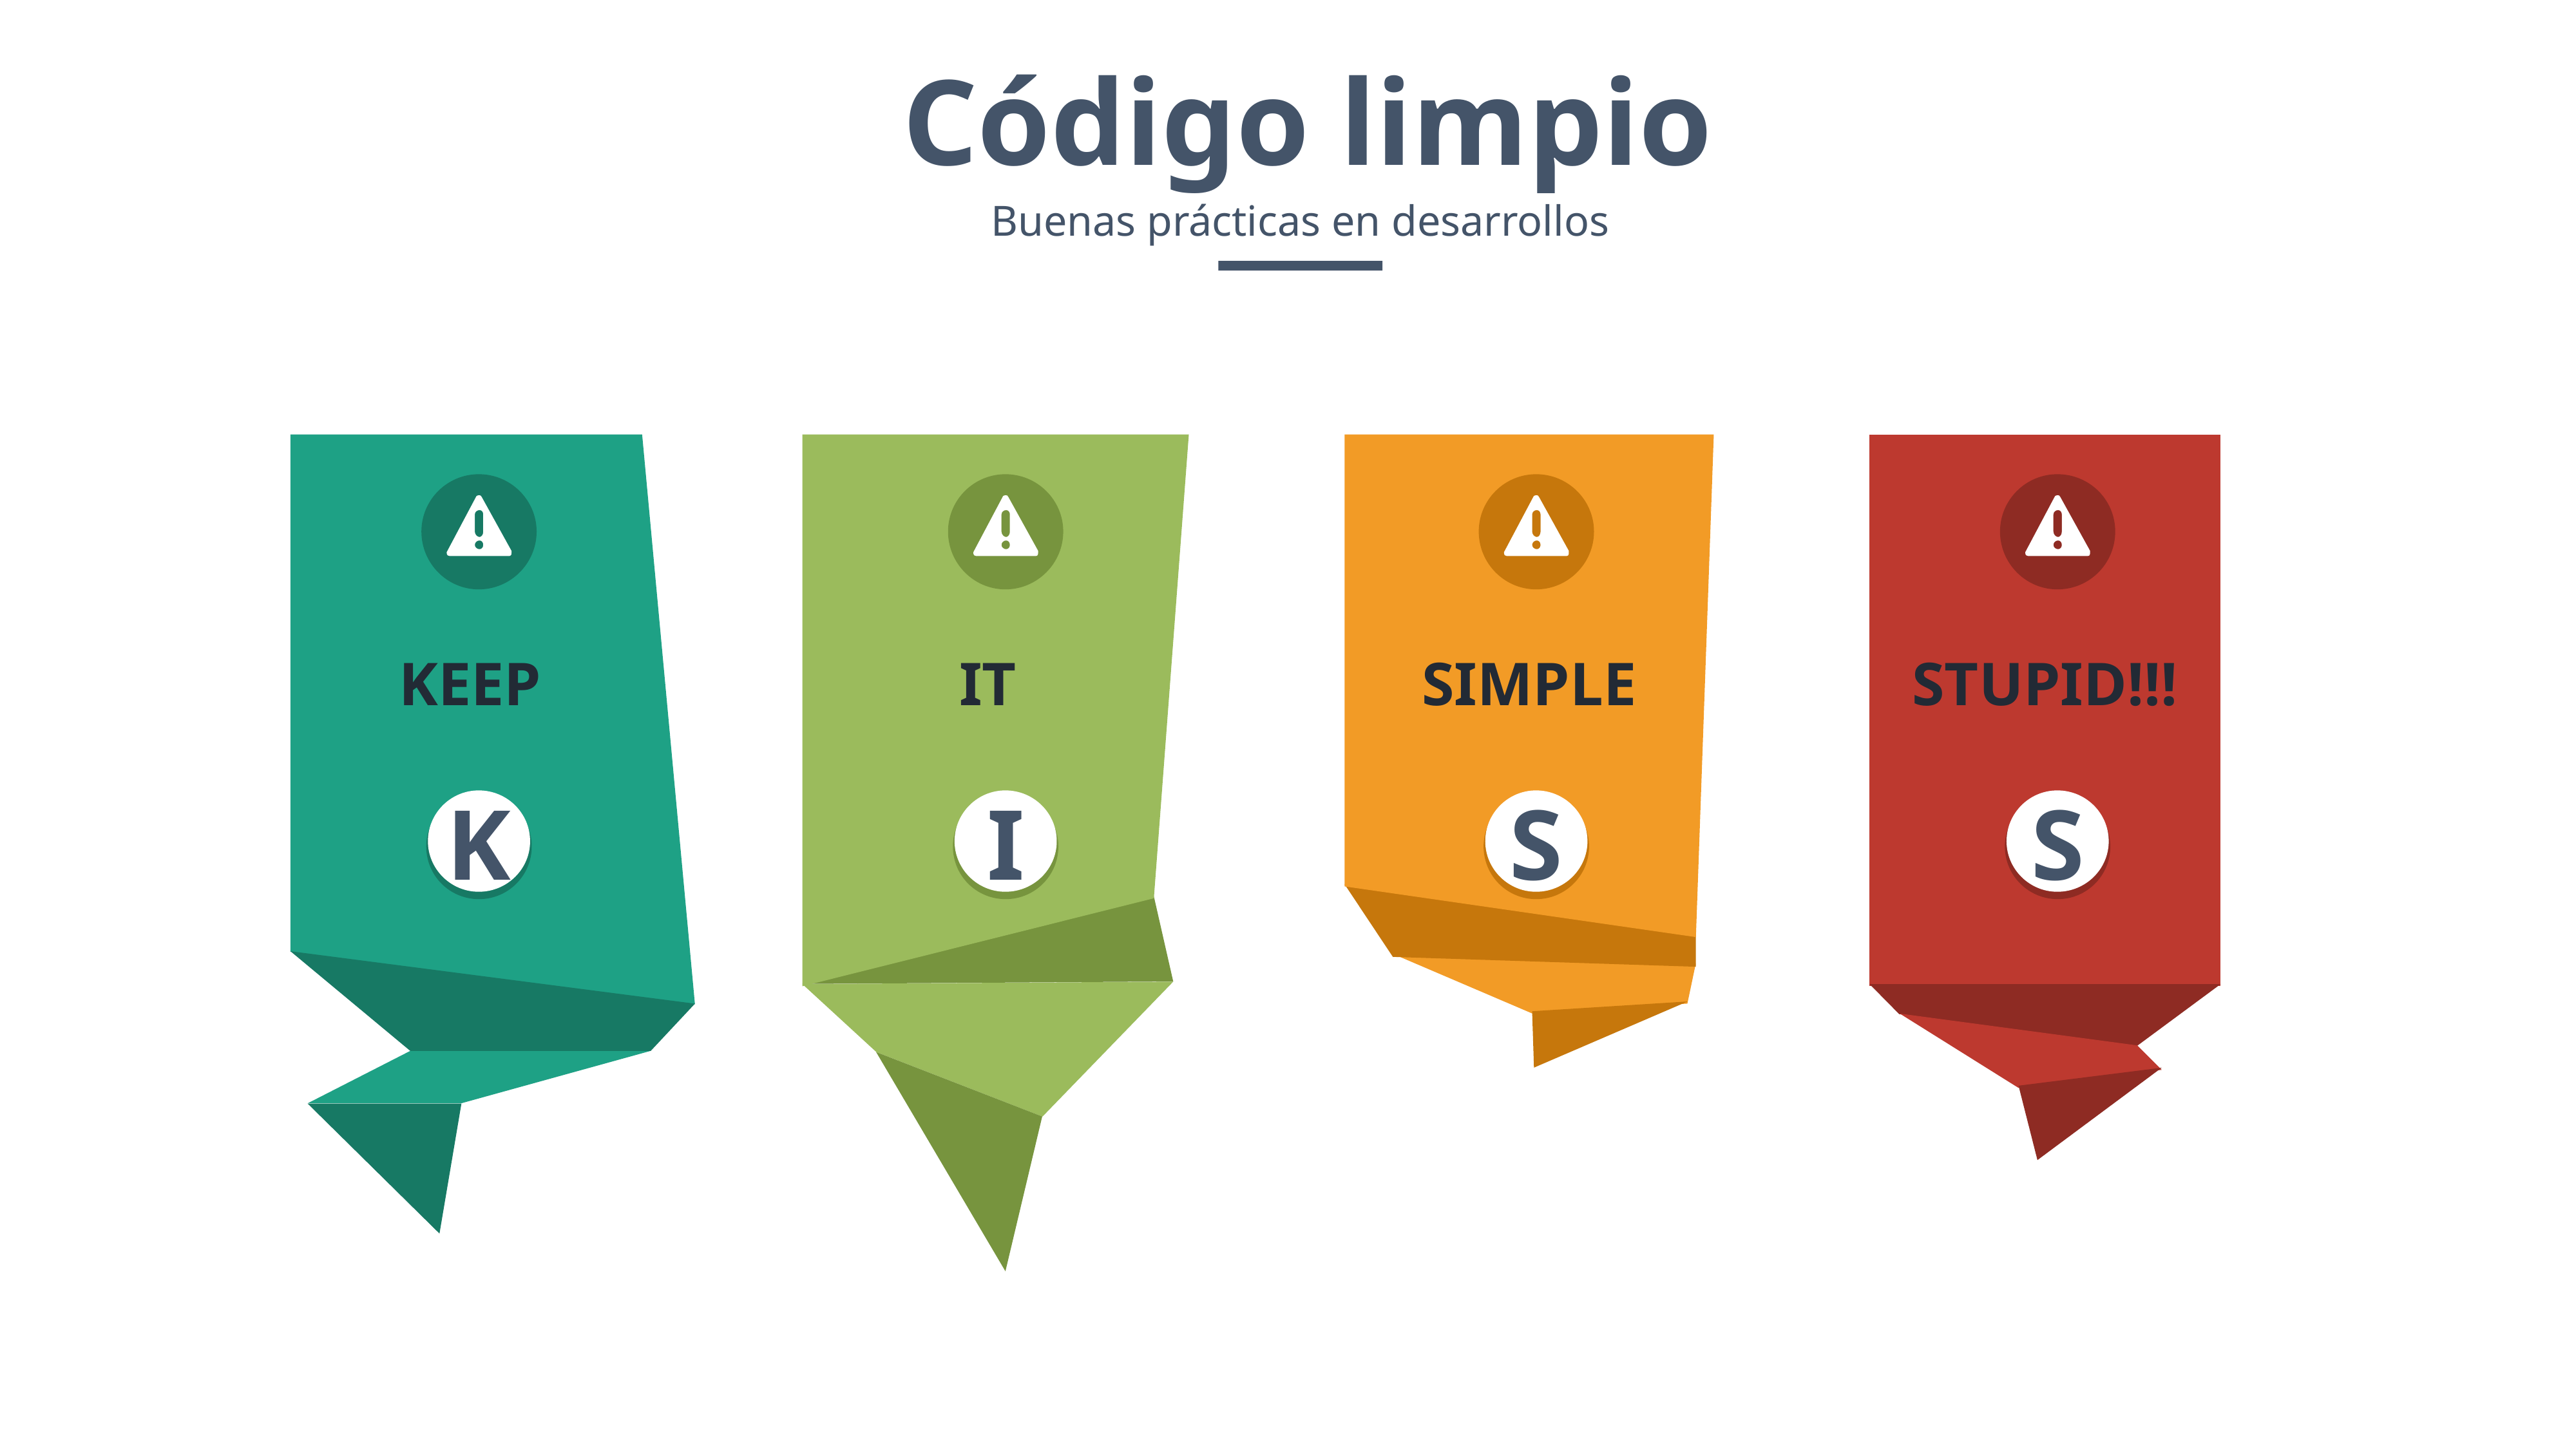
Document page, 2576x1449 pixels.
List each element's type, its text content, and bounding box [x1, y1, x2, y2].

text_box [802, 434, 1189, 641]
text_box [2025, 495, 2090, 556]
text_box Buenas prácticas en desarrollos [968, 173, 1633, 256]
text_box STUPID!!! [1869, 641, 2221, 722]
text_box KEEP [290, 641, 651, 722]
text_box [876, 1052, 1042, 1272]
text_box K [428, 790, 530, 892]
text_box [446, 495, 512, 556]
text_box [804, 982, 1173, 1117]
text_box [1532, 1001, 1688, 1068]
text_box [1218, 261, 1383, 271]
text_box [1346, 887, 1696, 967]
text_box SIMPLE [1344, 641, 1714, 722]
text_box S [2006, 790, 2109, 892]
text_box [308, 1051, 650, 1103]
text_box [1900, 1013, 2160, 1088]
text_box [1401, 958, 1695, 1014]
text_box [421, 474, 537, 590]
text_box IT [802, 641, 1174, 722]
text_box [2018, 1067, 2162, 1160]
text_box [426, 831, 532, 900]
text_box [973, 495, 1038, 556]
text_box [1478, 474, 1594, 590]
text_box S [1485, 790, 1588, 892]
text_box [290, 951, 695, 1051]
text_box [307, 1103, 462, 1234]
text_box [1503, 495, 1569, 556]
text_box [1344, 434, 1714, 641]
text_box [802, 722, 1167, 987]
text_box [948, 474, 1064, 590]
text_box [1484, 830, 1589, 900]
text_box [1344, 722, 1704, 938]
text_box [290, 434, 695, 1003]
text_box [814, 898, 1174, 984]
text_box [1869, 722, 2221, 984]
text_box I [954, 790, 1057, 892]
text_box Código limpio [893, 42, 1722, 193]
text_box [2005, 831, 2111, 900]
text_box [953, 830, 1059, 900]
text_box [1999, 474, 2115, 590]
text_box [1869, 984, 2221, 1046]
text_box [1869, 434, 2221, 641]
